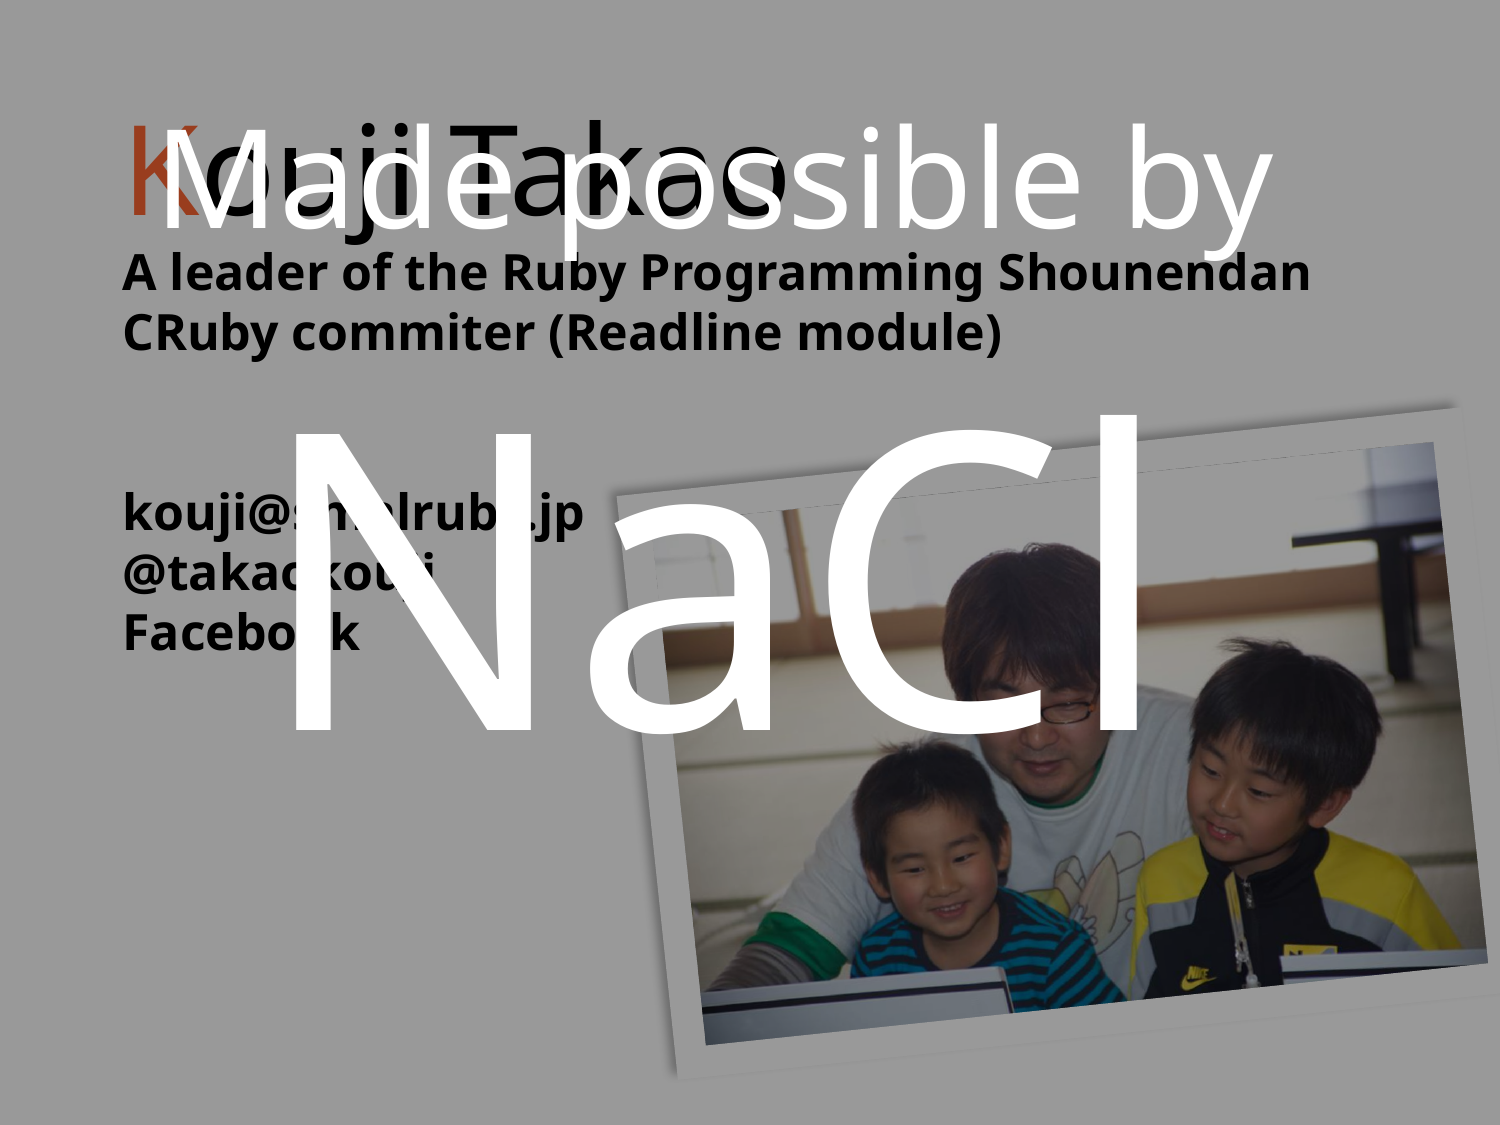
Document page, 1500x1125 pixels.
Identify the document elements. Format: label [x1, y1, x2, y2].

text_box [0, 0, 1500, 1125]
